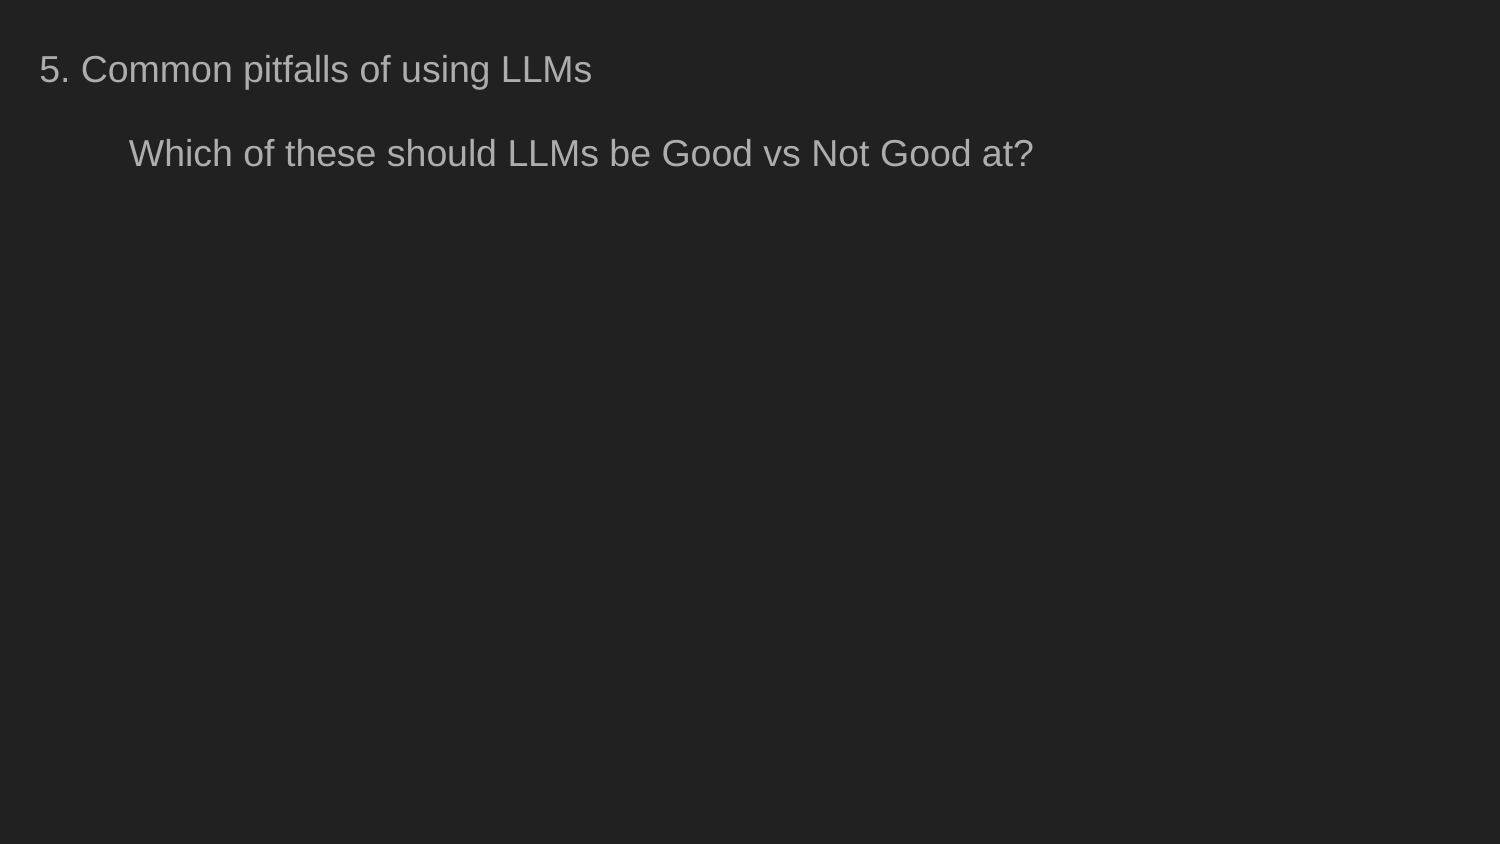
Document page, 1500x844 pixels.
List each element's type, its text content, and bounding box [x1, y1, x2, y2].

text_box Which of these should LLMs be Good vs Not Good at? [113, 113, 1472, 189]
text_box 5. Common pitfalls of using LLMs [24, 29, 890, 105]
